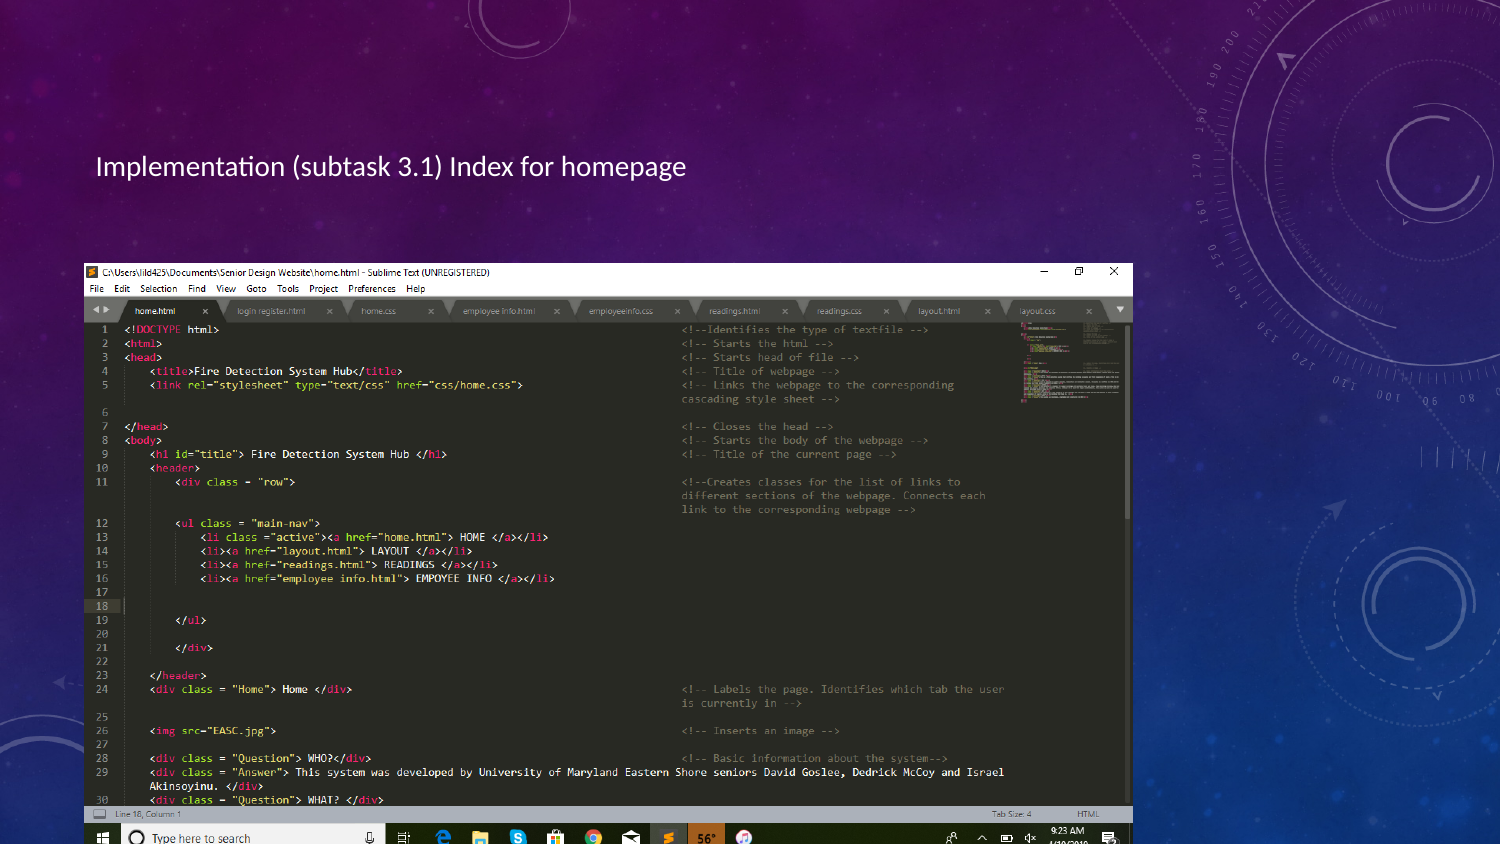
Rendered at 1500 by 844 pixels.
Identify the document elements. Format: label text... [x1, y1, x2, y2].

picture [515, 834, 521, 844]
title Implementation (subtask 3.1) Index for homepage [84, 75, 1331, 255]
picture [0, 0, 1500, 844]
